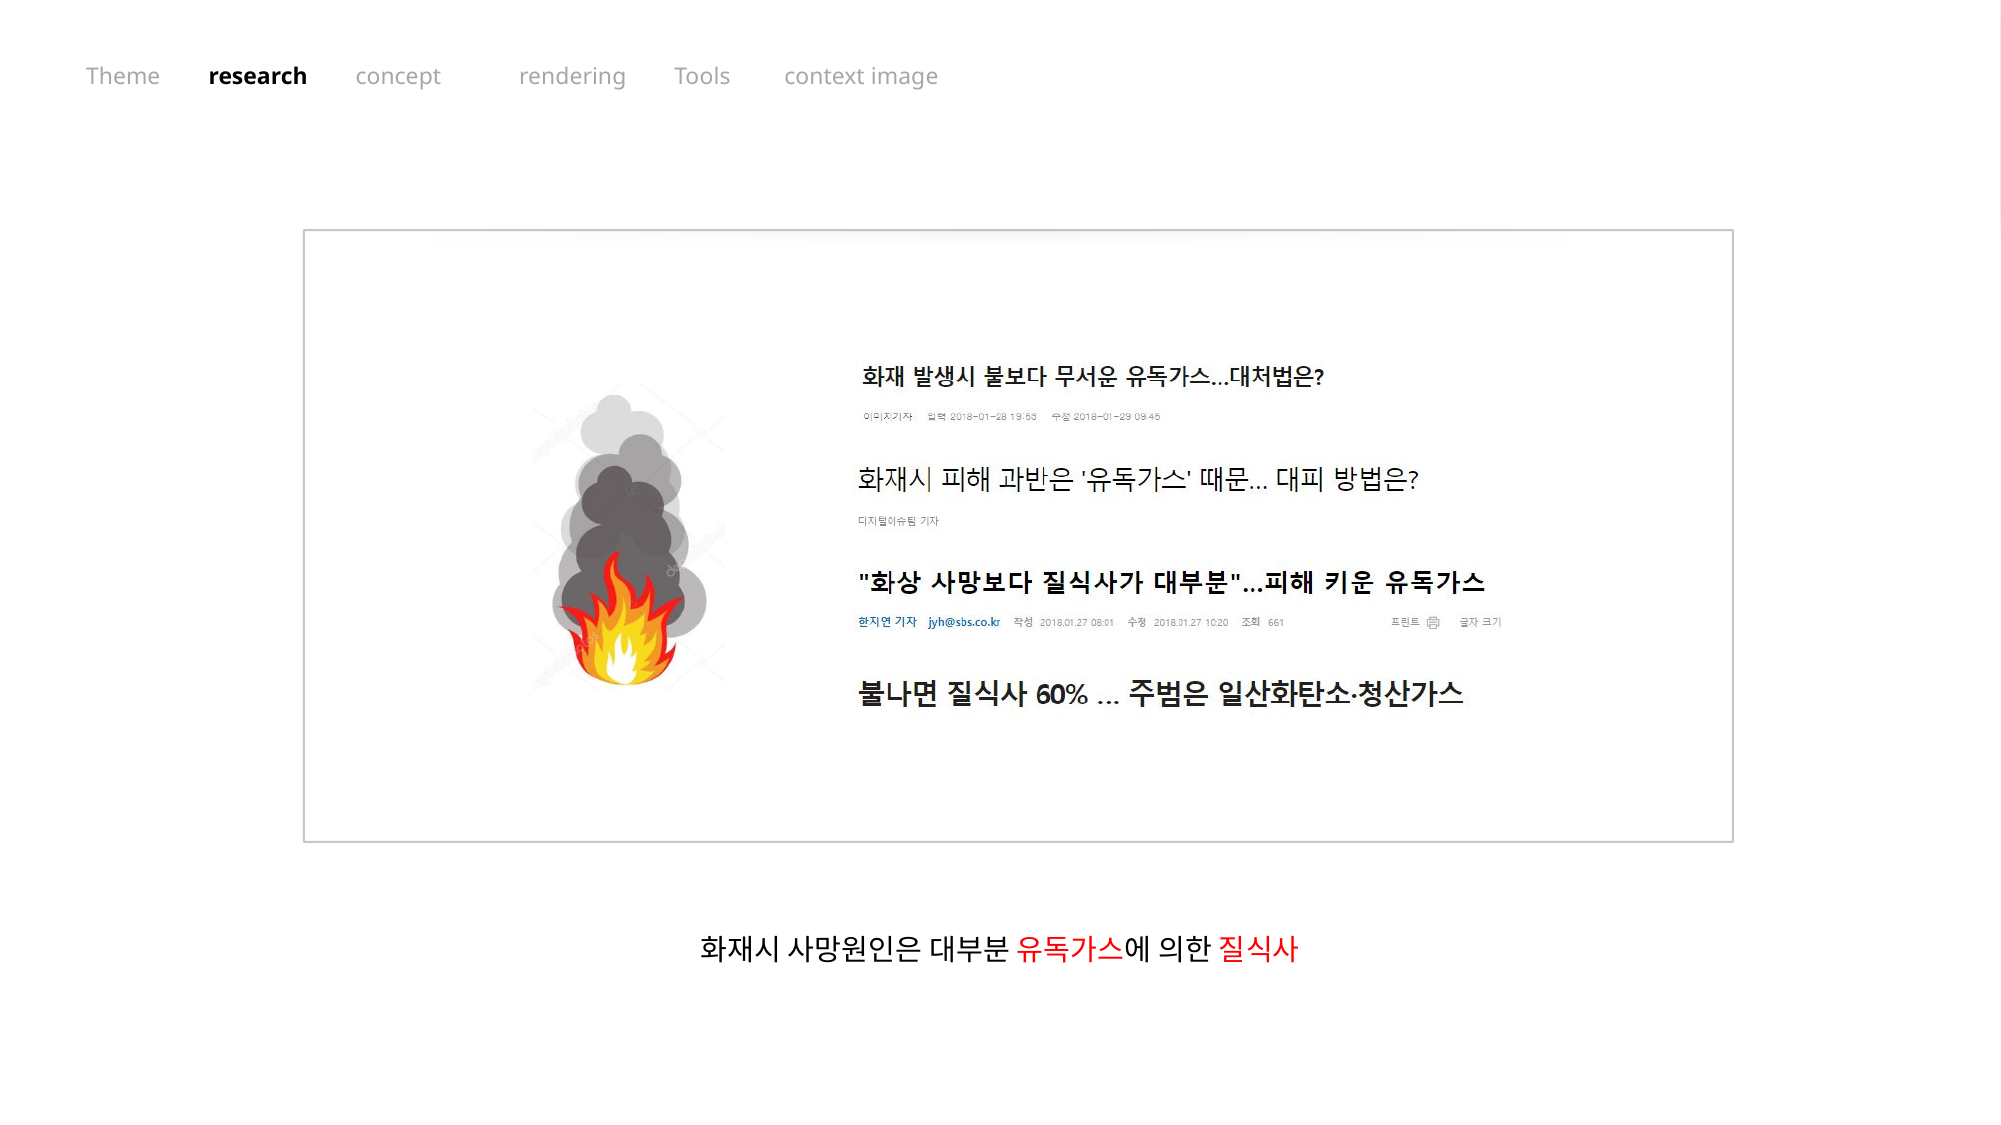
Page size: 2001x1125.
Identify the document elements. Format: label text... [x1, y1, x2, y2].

text_box Theme research concept rendering Tools context image [71, 54, 1914, 98]
text_box [303, 229, 1734, 843]
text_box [533, 347, 1505, 726]
text_box 화재시 사망원인은 대부분 유독가스에 의한 질식사 [517, 923, 1483, 975]
